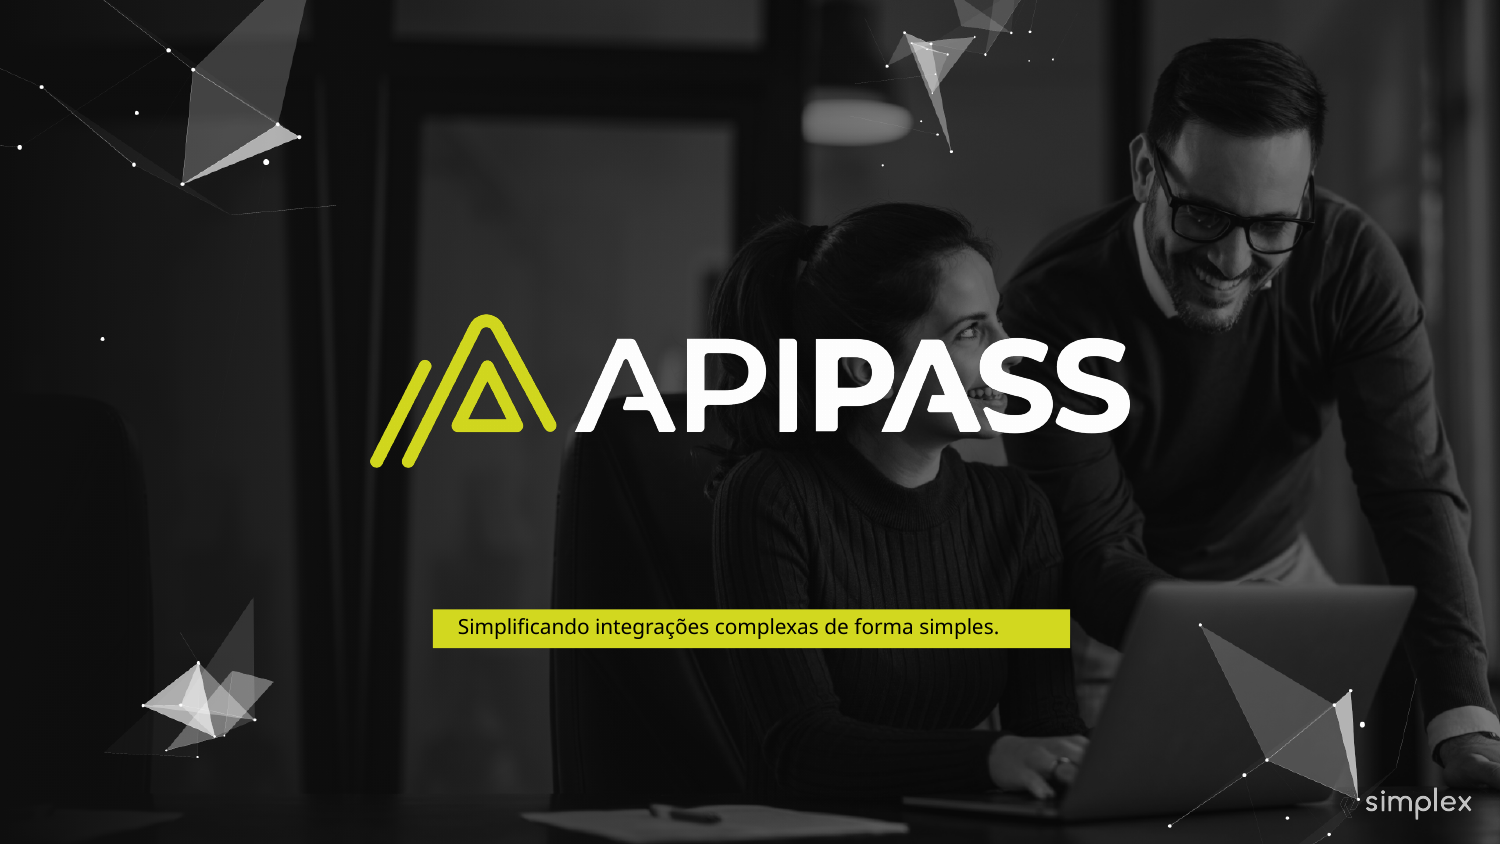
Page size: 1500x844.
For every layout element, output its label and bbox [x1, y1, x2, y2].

picture [0, 0, 1500, 844]
text_box [432, 600, 1081, 657]
